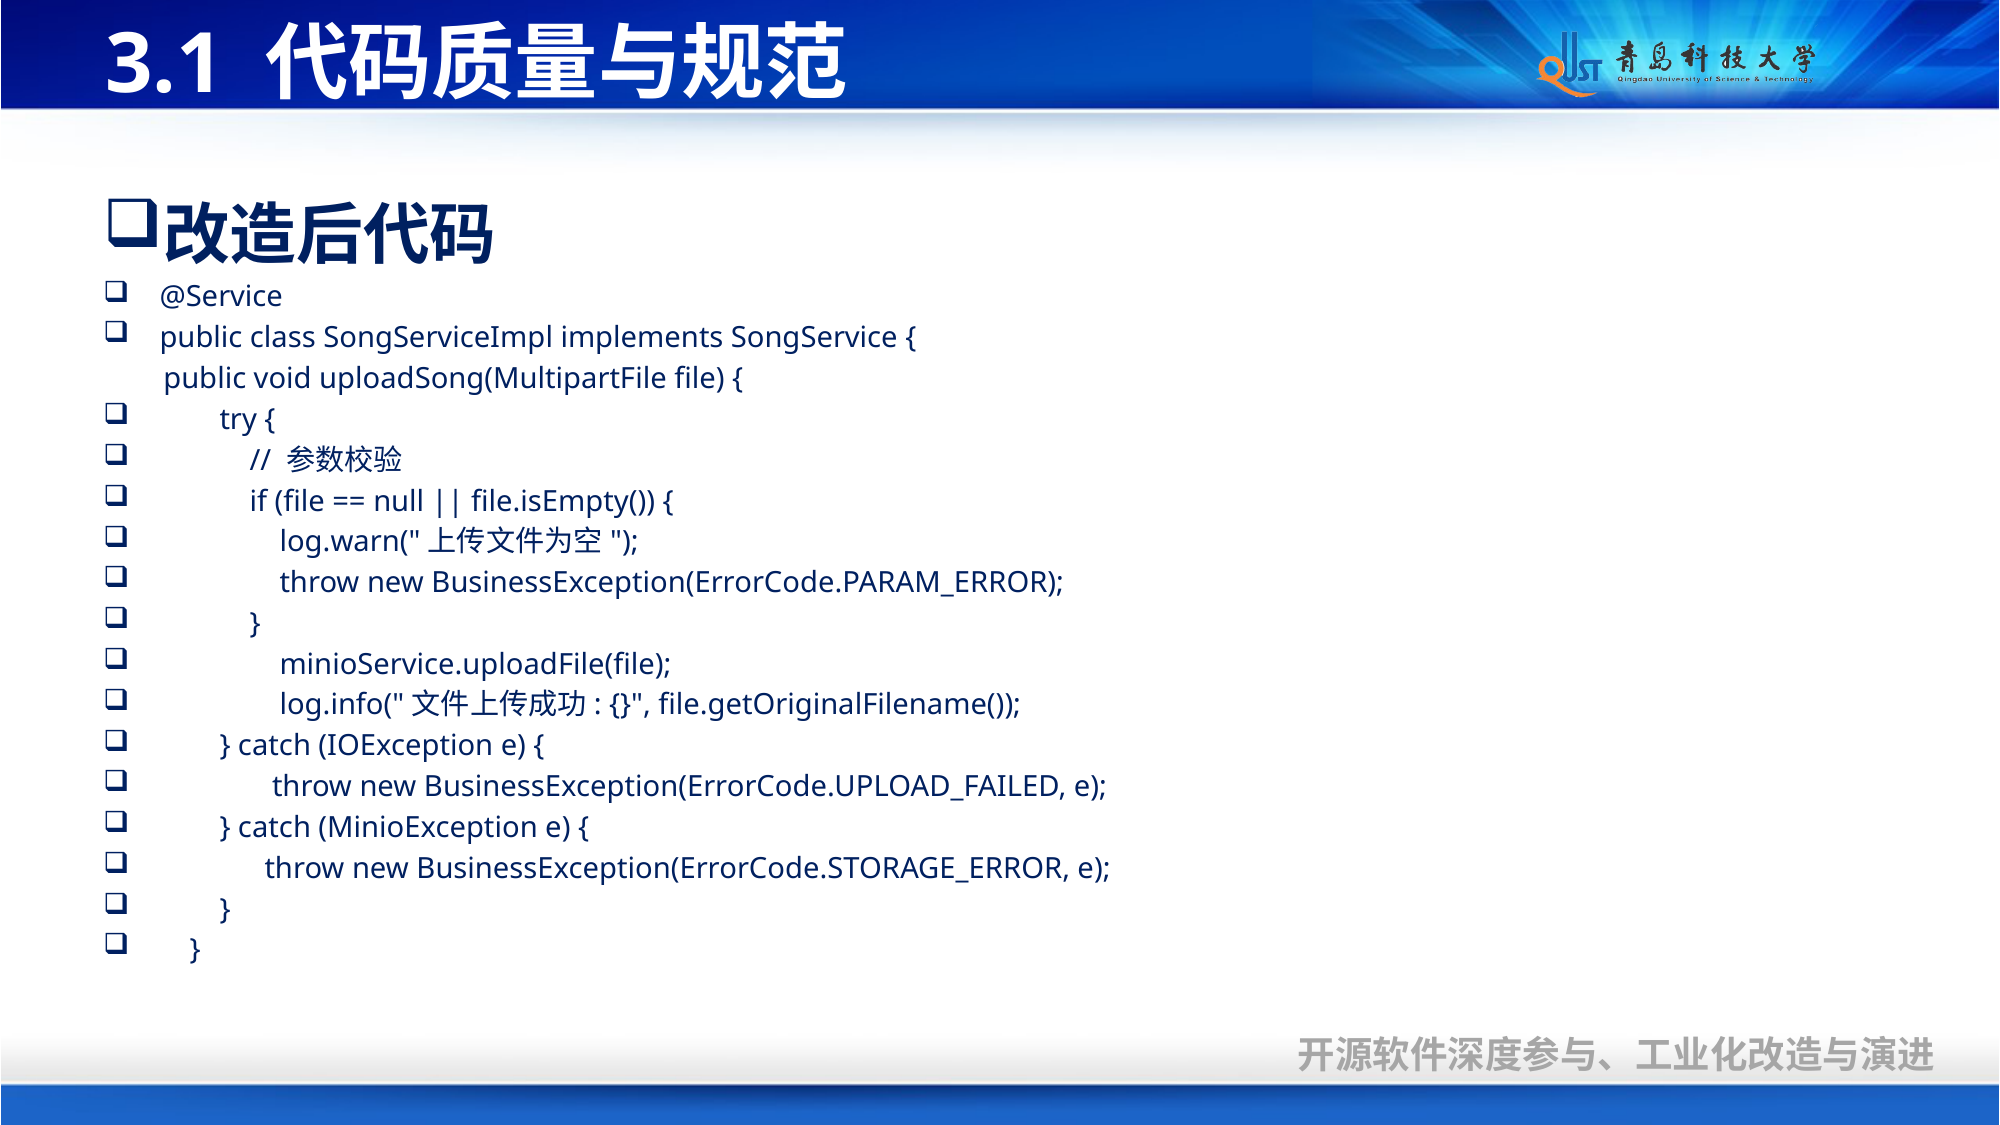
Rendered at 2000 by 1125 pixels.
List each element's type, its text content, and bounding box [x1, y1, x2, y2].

title 3.1 代码质量与规范 [90, 1, 1880, 118]
picture [1, 0, 1999, 1125]
list 改造后代码 @Service public class SongServiceImpl implements SongService { public void uploadSong(MultipartFile file) { try { // 参数校验 if (file == null || file.isEmpty()) { log.warn("上传文件为空"); throw new BusinessException(ErrorCode.PARAM_ERROR); } minioService.uploadFile(file); log.info("文件上传成功: {}", file.getOriginalFilename()); } catch (IOException e) { throw new BusinessException(ErrorCode.UPLOAD_FAILED, e); } catch (MinioException e) { throw new BusinessException(ErrorCode.STORAGE_ERROR, e); } } [88, 184, 1880, 1012]
